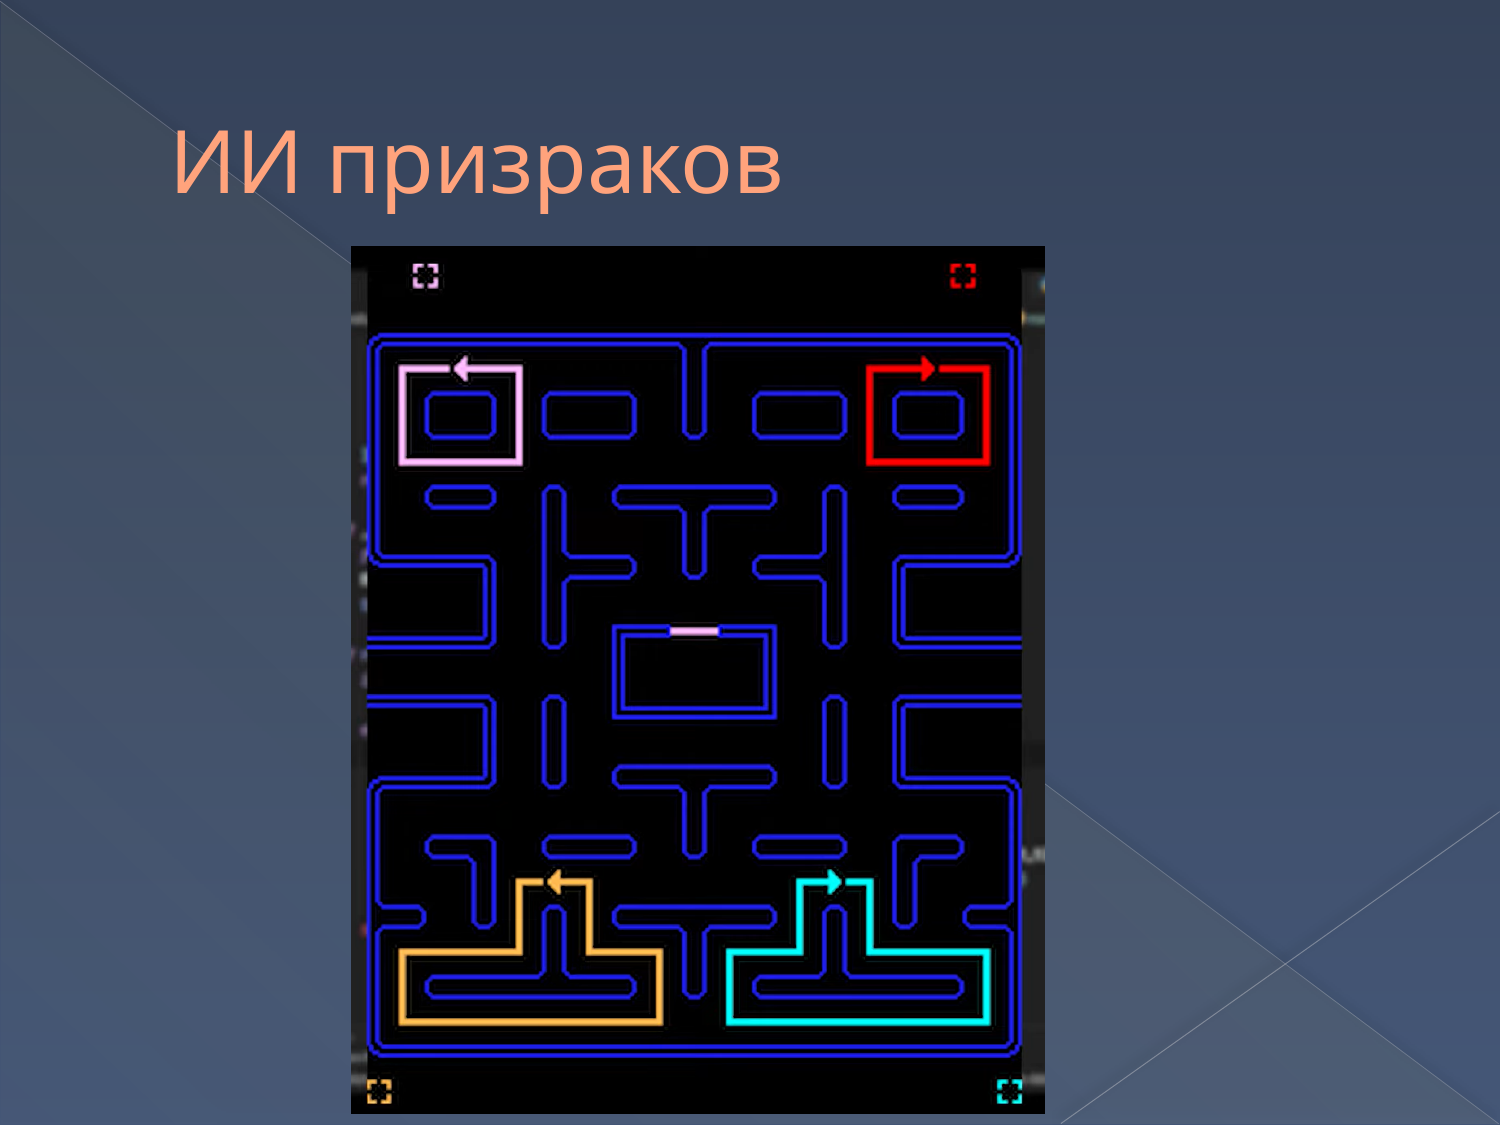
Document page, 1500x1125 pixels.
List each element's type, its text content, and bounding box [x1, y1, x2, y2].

picture [351, 245, 1045, 1114]
title ИИ призраков [75, 43, 1425, 274]
